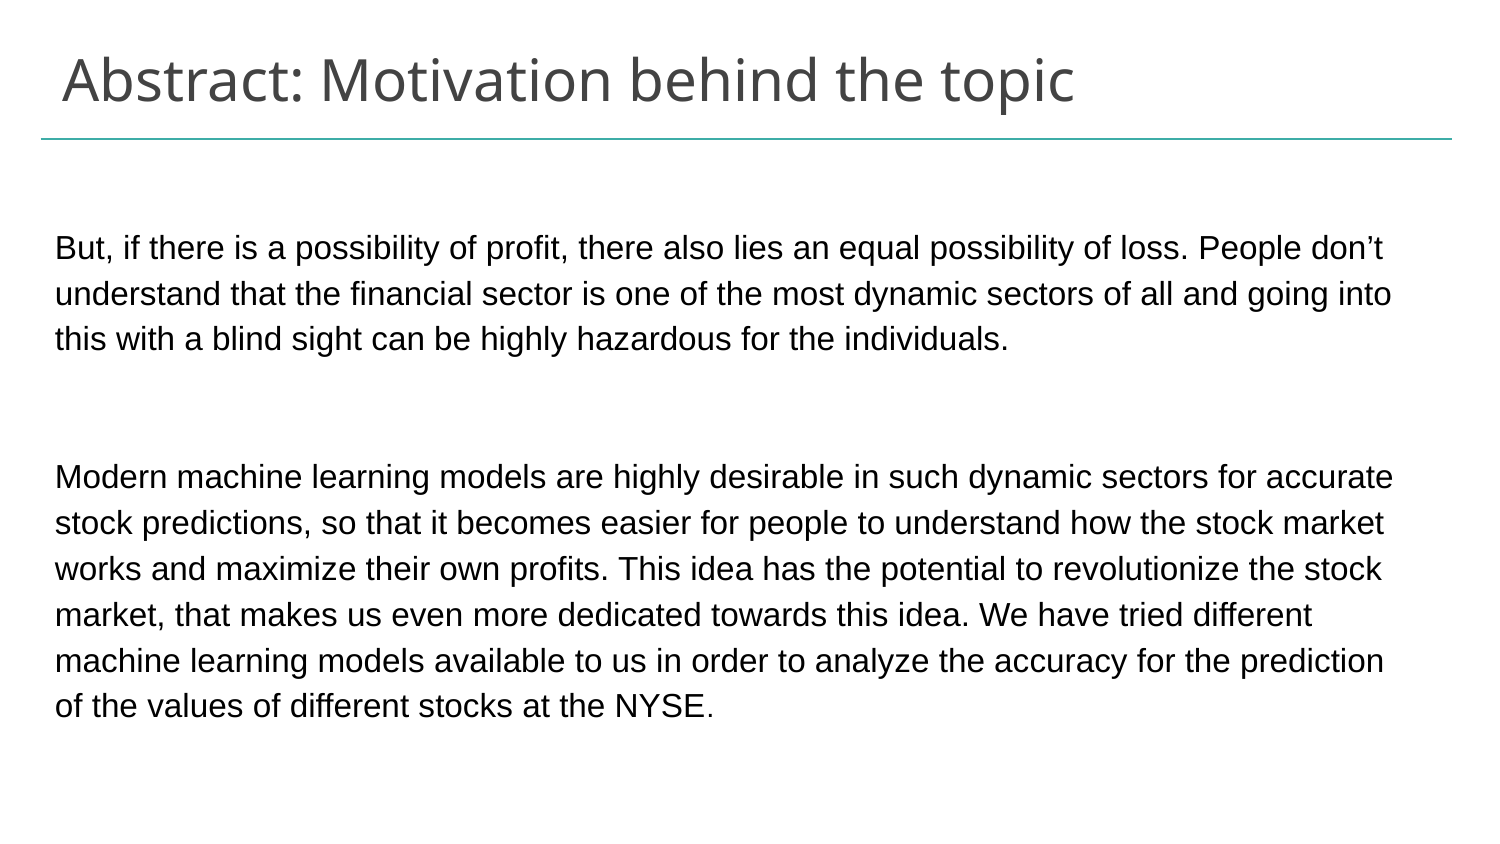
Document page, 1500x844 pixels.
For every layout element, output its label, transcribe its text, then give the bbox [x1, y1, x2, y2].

title Abstract: Motivation behind the topic [47, 27, 1446, 122]
list But, if there is a possibility of profit, there also lies an equal possibility of loss. People don’t understand that the financial sector is one of the most dynamic sectors of all and going into this with a blind sight can be highly hazardous for the individuals. Modern machine learning models are highly desirable in such dynamic sectors for accurate stock predictions, so that it becomes easier for people to understand how the stock market works and maximize their own profits. This idea has the potential to revolutionize the stock market, that makes us even more dedicated towards this idea. We have tried different machine learning models available to us in order to analyze the accuracy for the prediction of the values of different stocks at the NYSE. [39, 164, 1438, 726]
